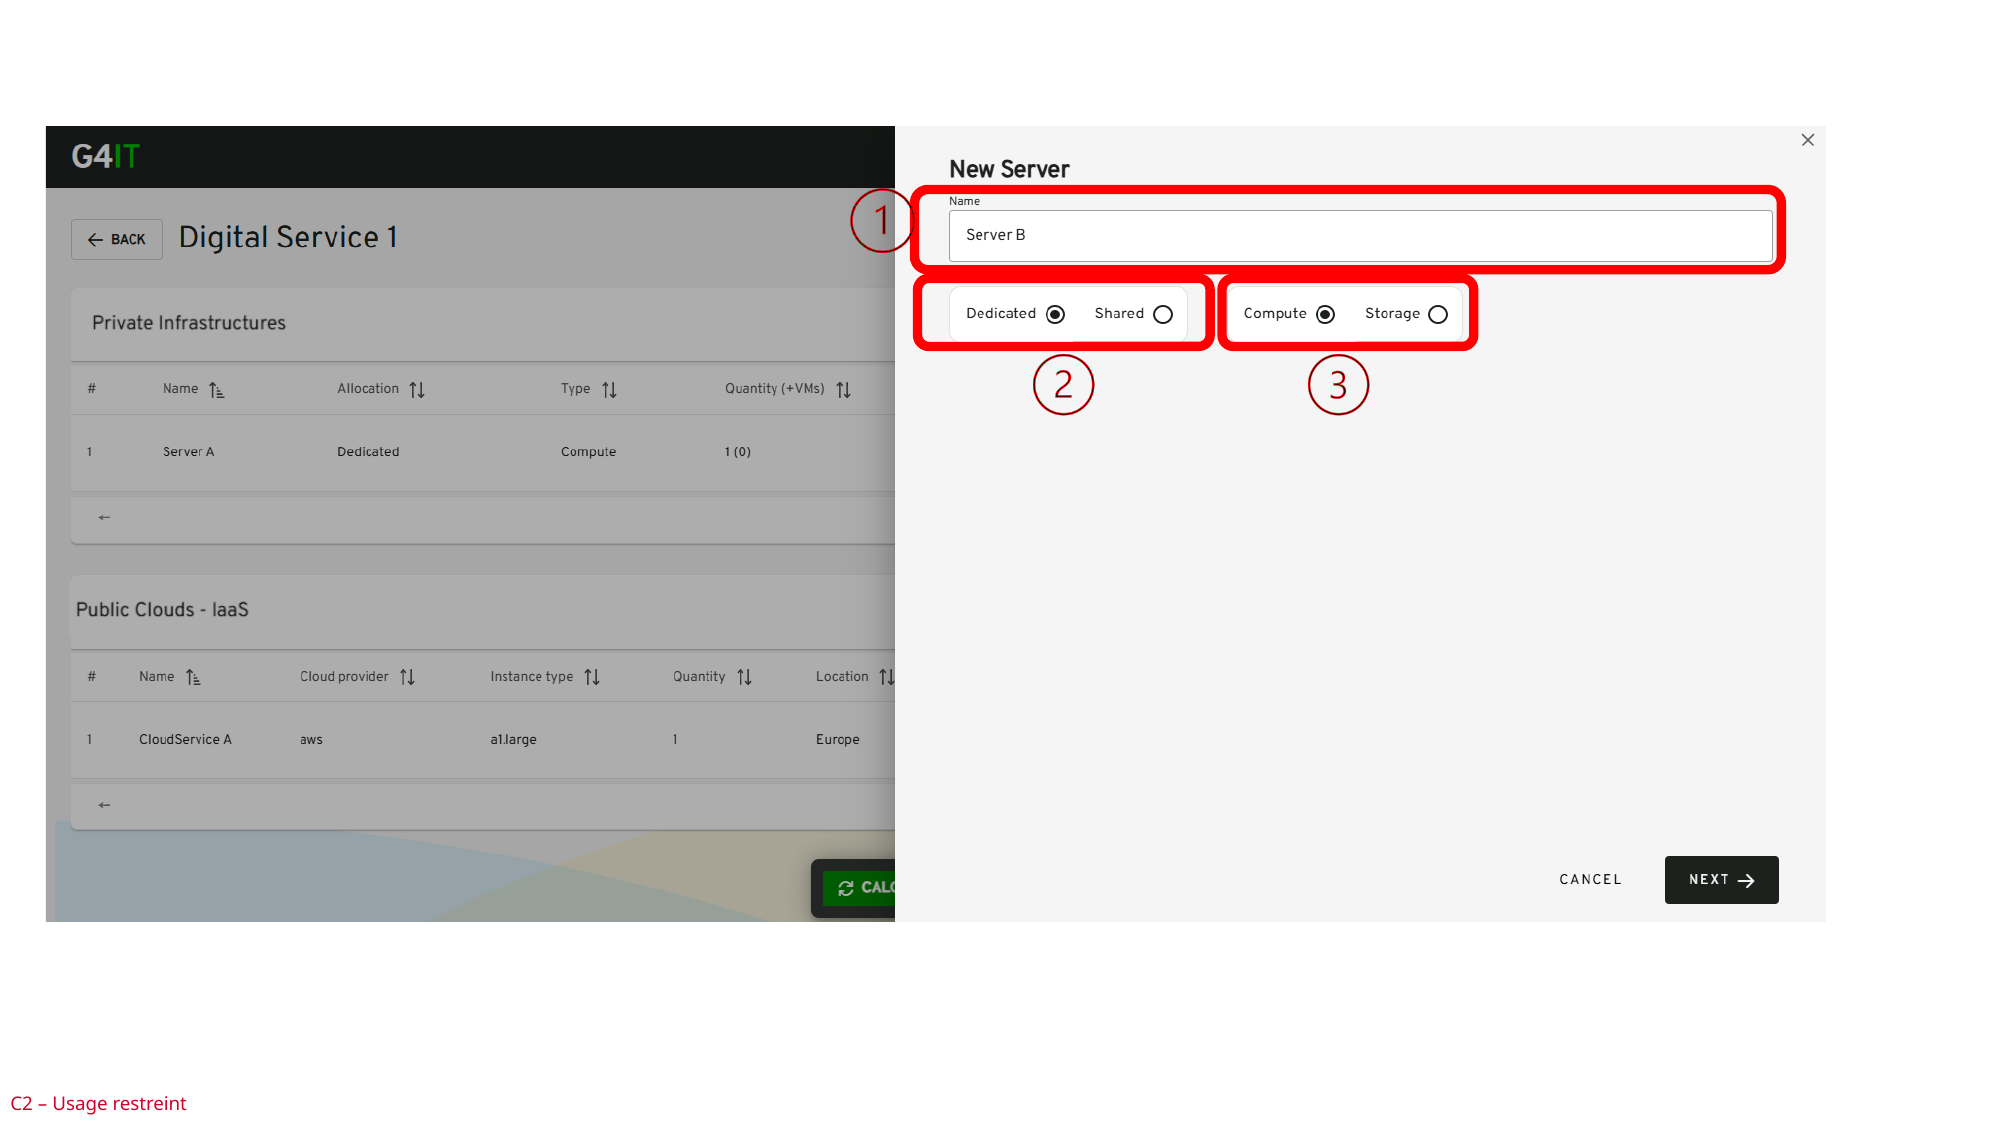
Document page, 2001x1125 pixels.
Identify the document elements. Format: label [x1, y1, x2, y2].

picture [45, 125, 1827, 923]
